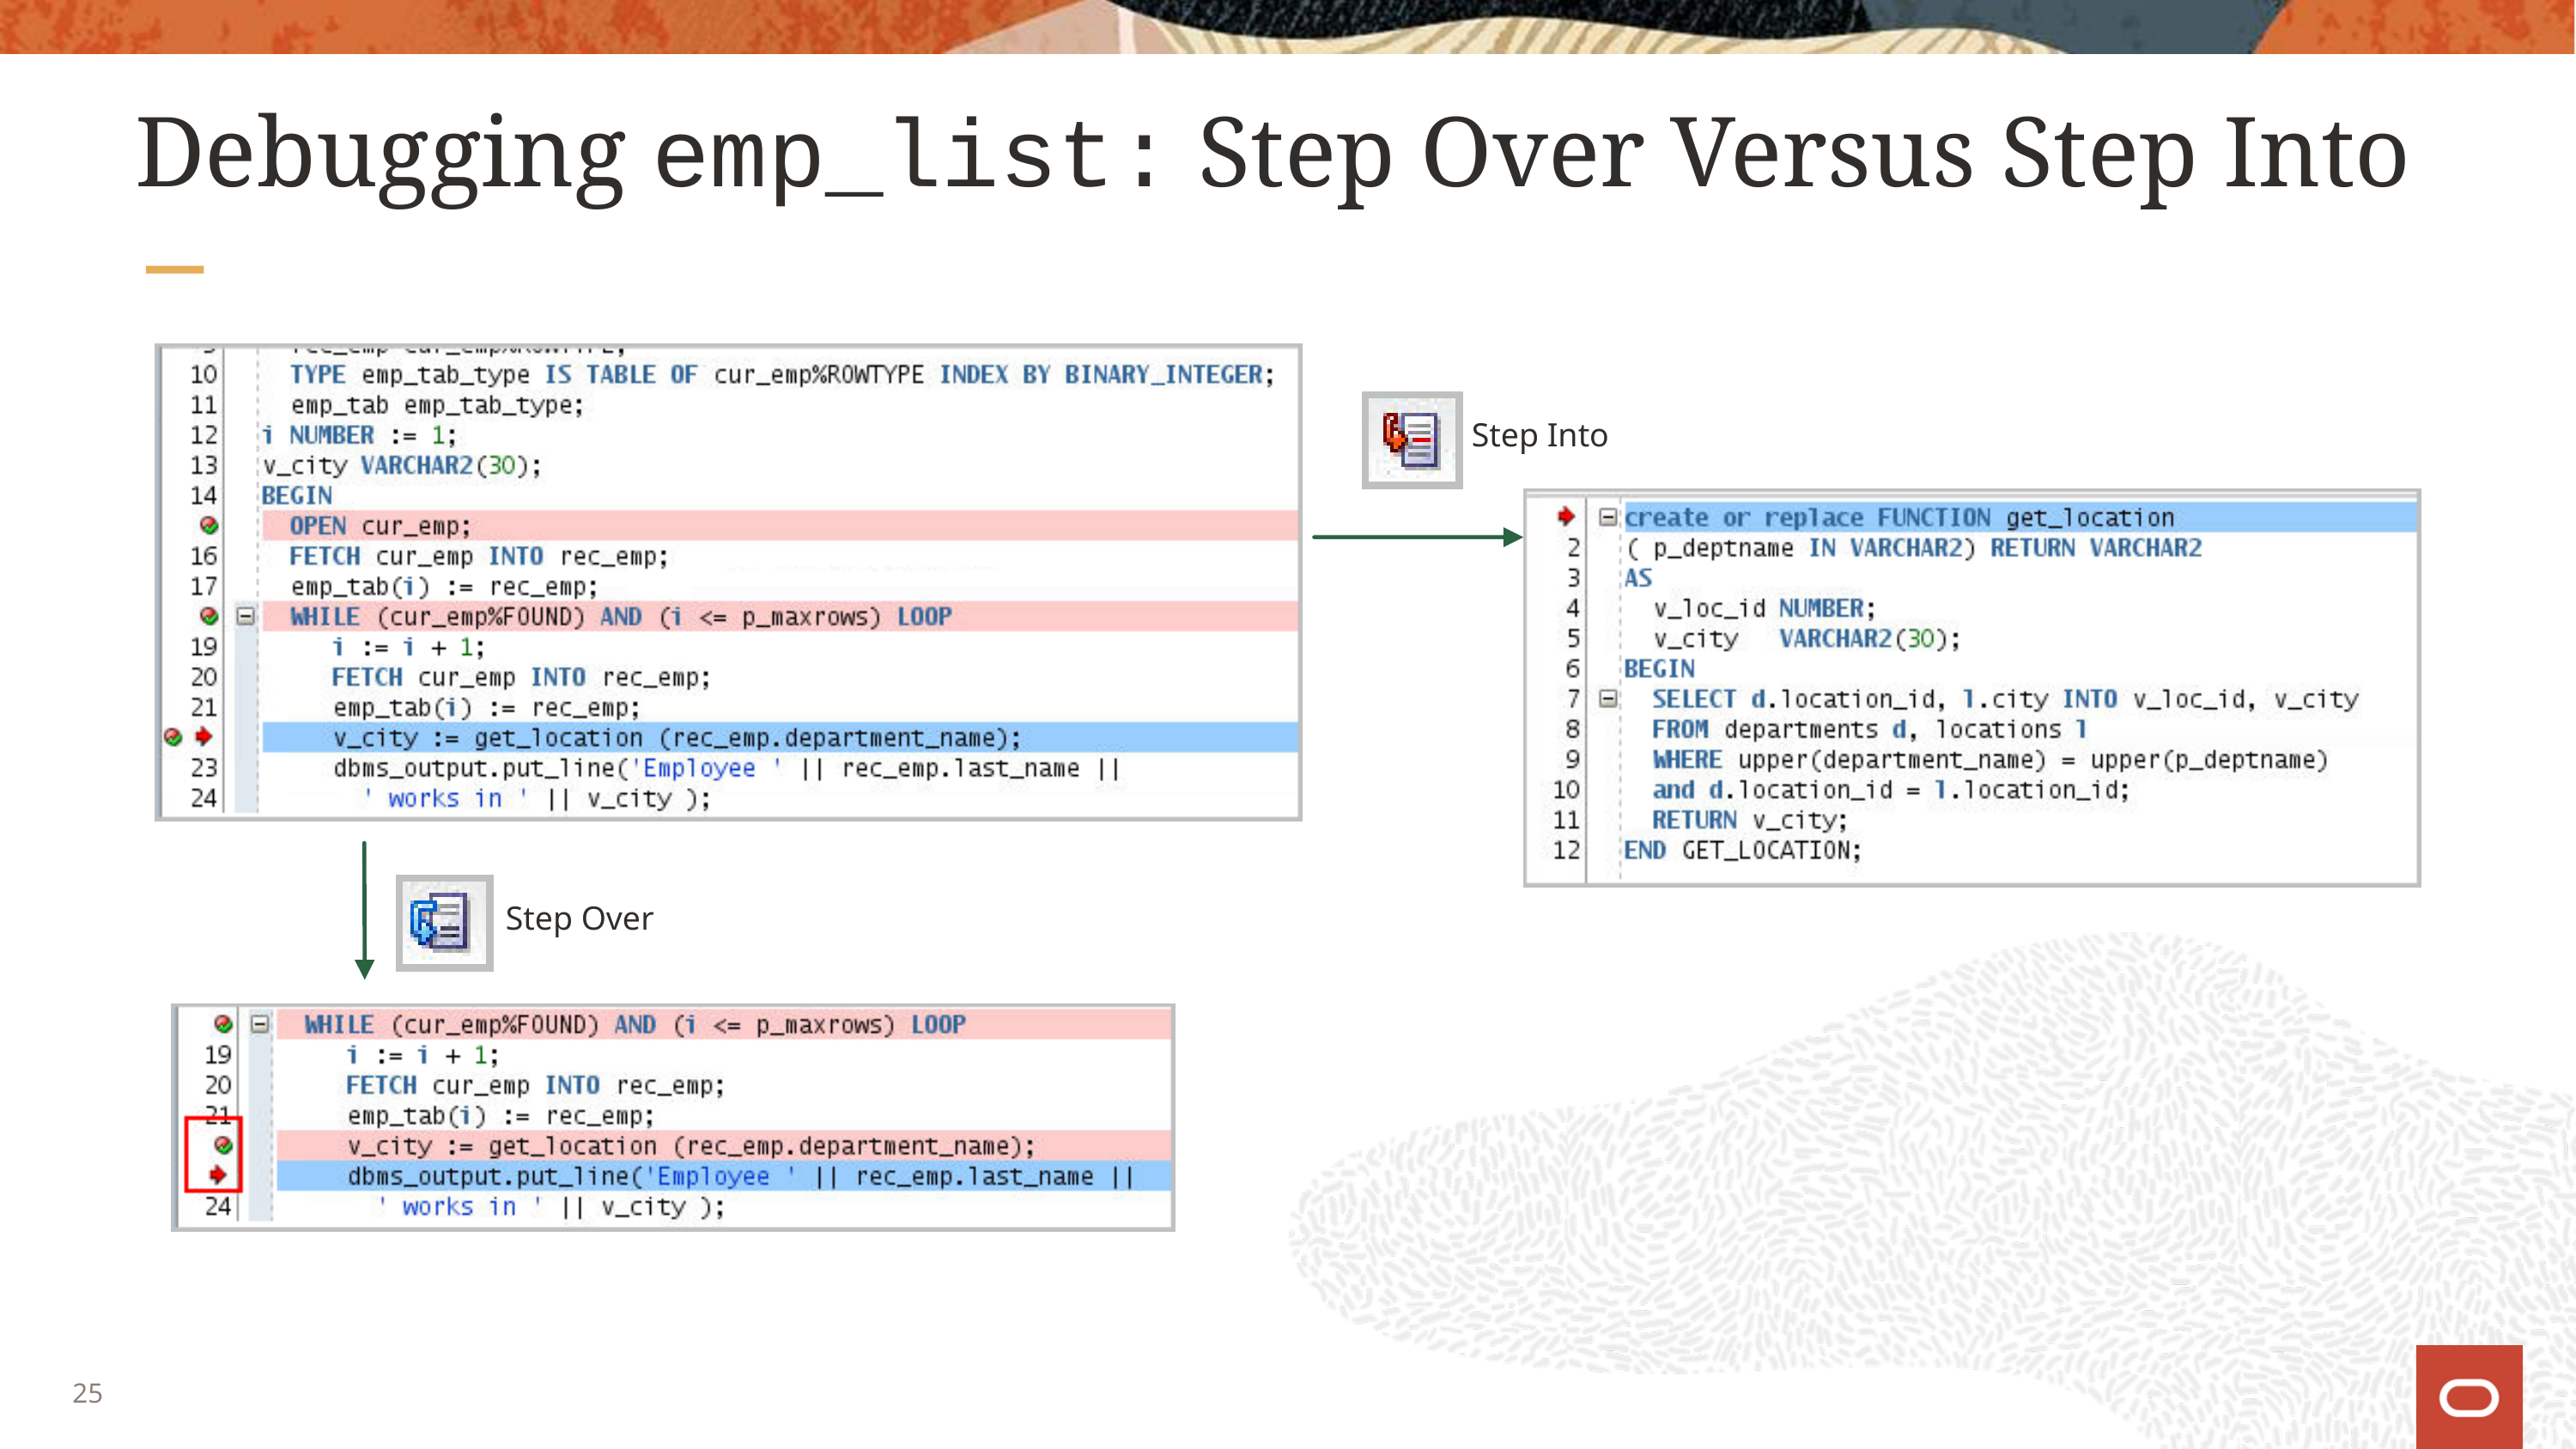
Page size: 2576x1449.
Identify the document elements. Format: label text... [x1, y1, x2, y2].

title Debugging emp_list: Step Over Versus Step Into [131, 86, 2445, 252]
picture [2416, 1345, 2523, 1449]
picture [0, 0, 2576, 54]
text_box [155, 343, 2421, 1232]
